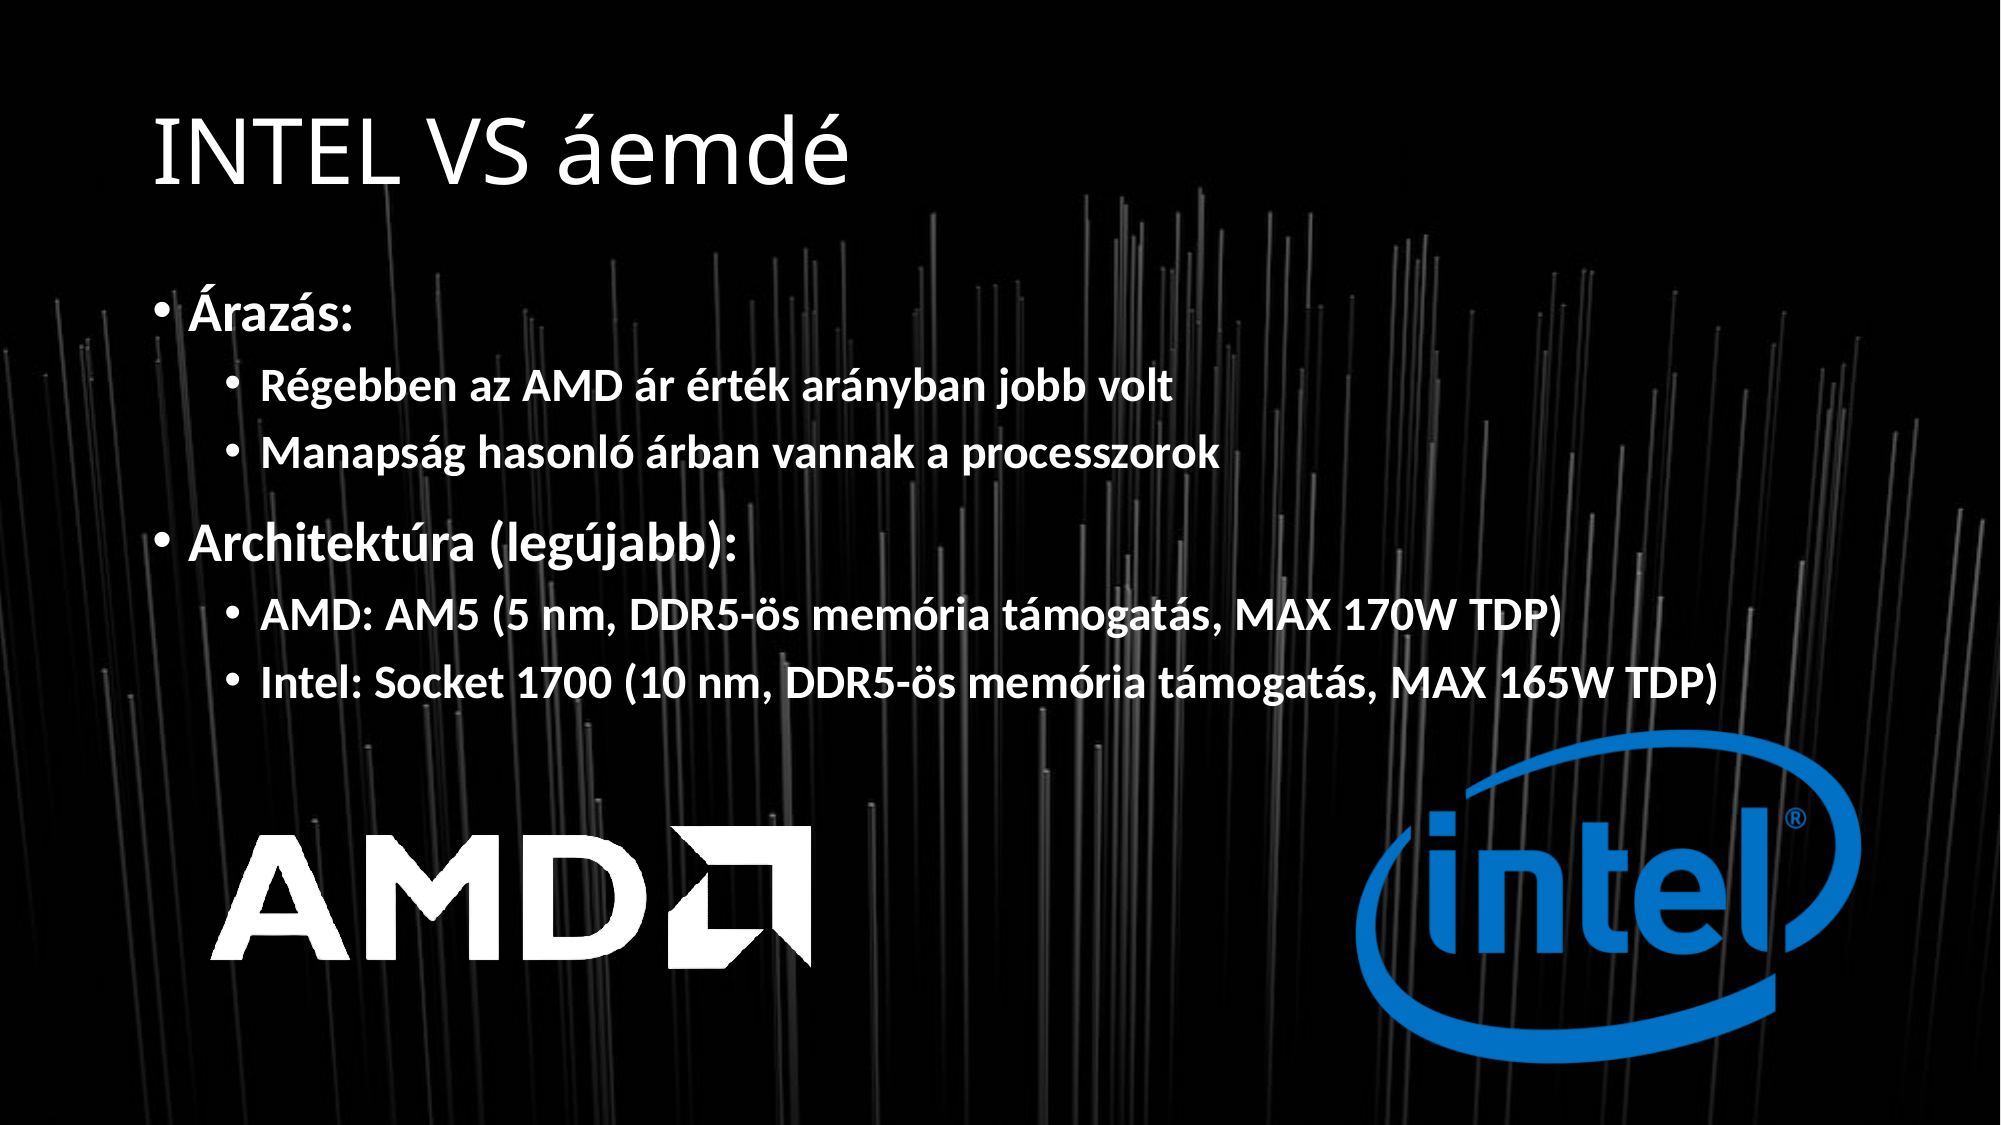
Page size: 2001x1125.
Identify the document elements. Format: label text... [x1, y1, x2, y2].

title INTEL VS áemdé [137, 46, 1863, 264]
text_box Architektúra (legújabb): AMD: AM5 (5 nm, DDR5-ös memória támogatás, MAX 170W TDP) Intel: Socket 1700 (10 nm, DDR5-ös memória támogatás, MAX 165W TDP) [137, 498, 1863, 716]
picture [0, 0, 2001, 1125]
list Árazás: Régebben az AMD ár érték arányban jobb volt Manapság hasonló árban vannak a processzorok [137, 268, 1863, 487]
